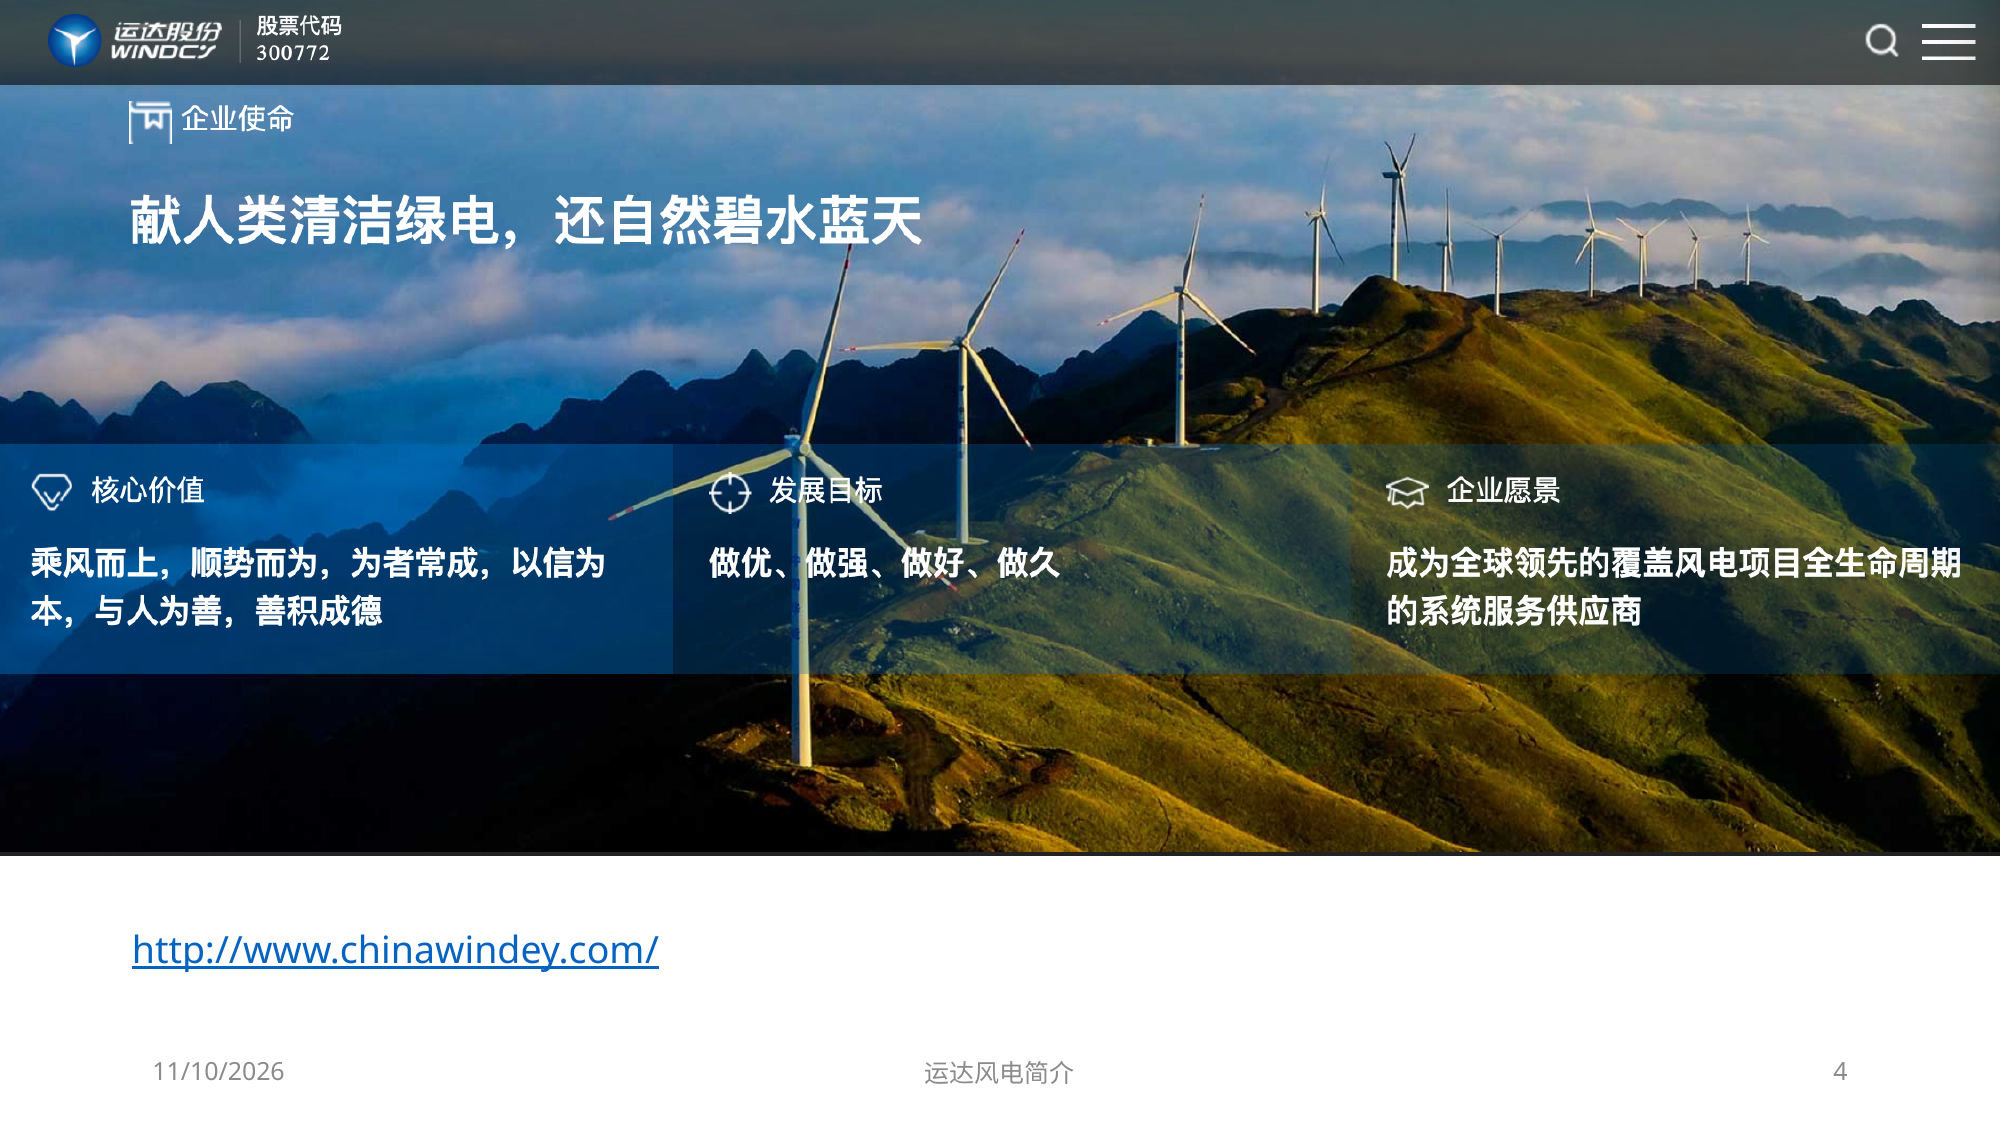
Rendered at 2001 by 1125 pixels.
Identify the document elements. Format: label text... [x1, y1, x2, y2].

footer 运达风电简介 [662, 1042, 1338, 1103]
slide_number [137, 1042, 588, 1103]
picture [0, 0, 2000, 856]
text_box http://www.chinawindey.com/ [117, 918, 674, 985]
slide_number 4 [1412, 1042, 1863, 1103]
